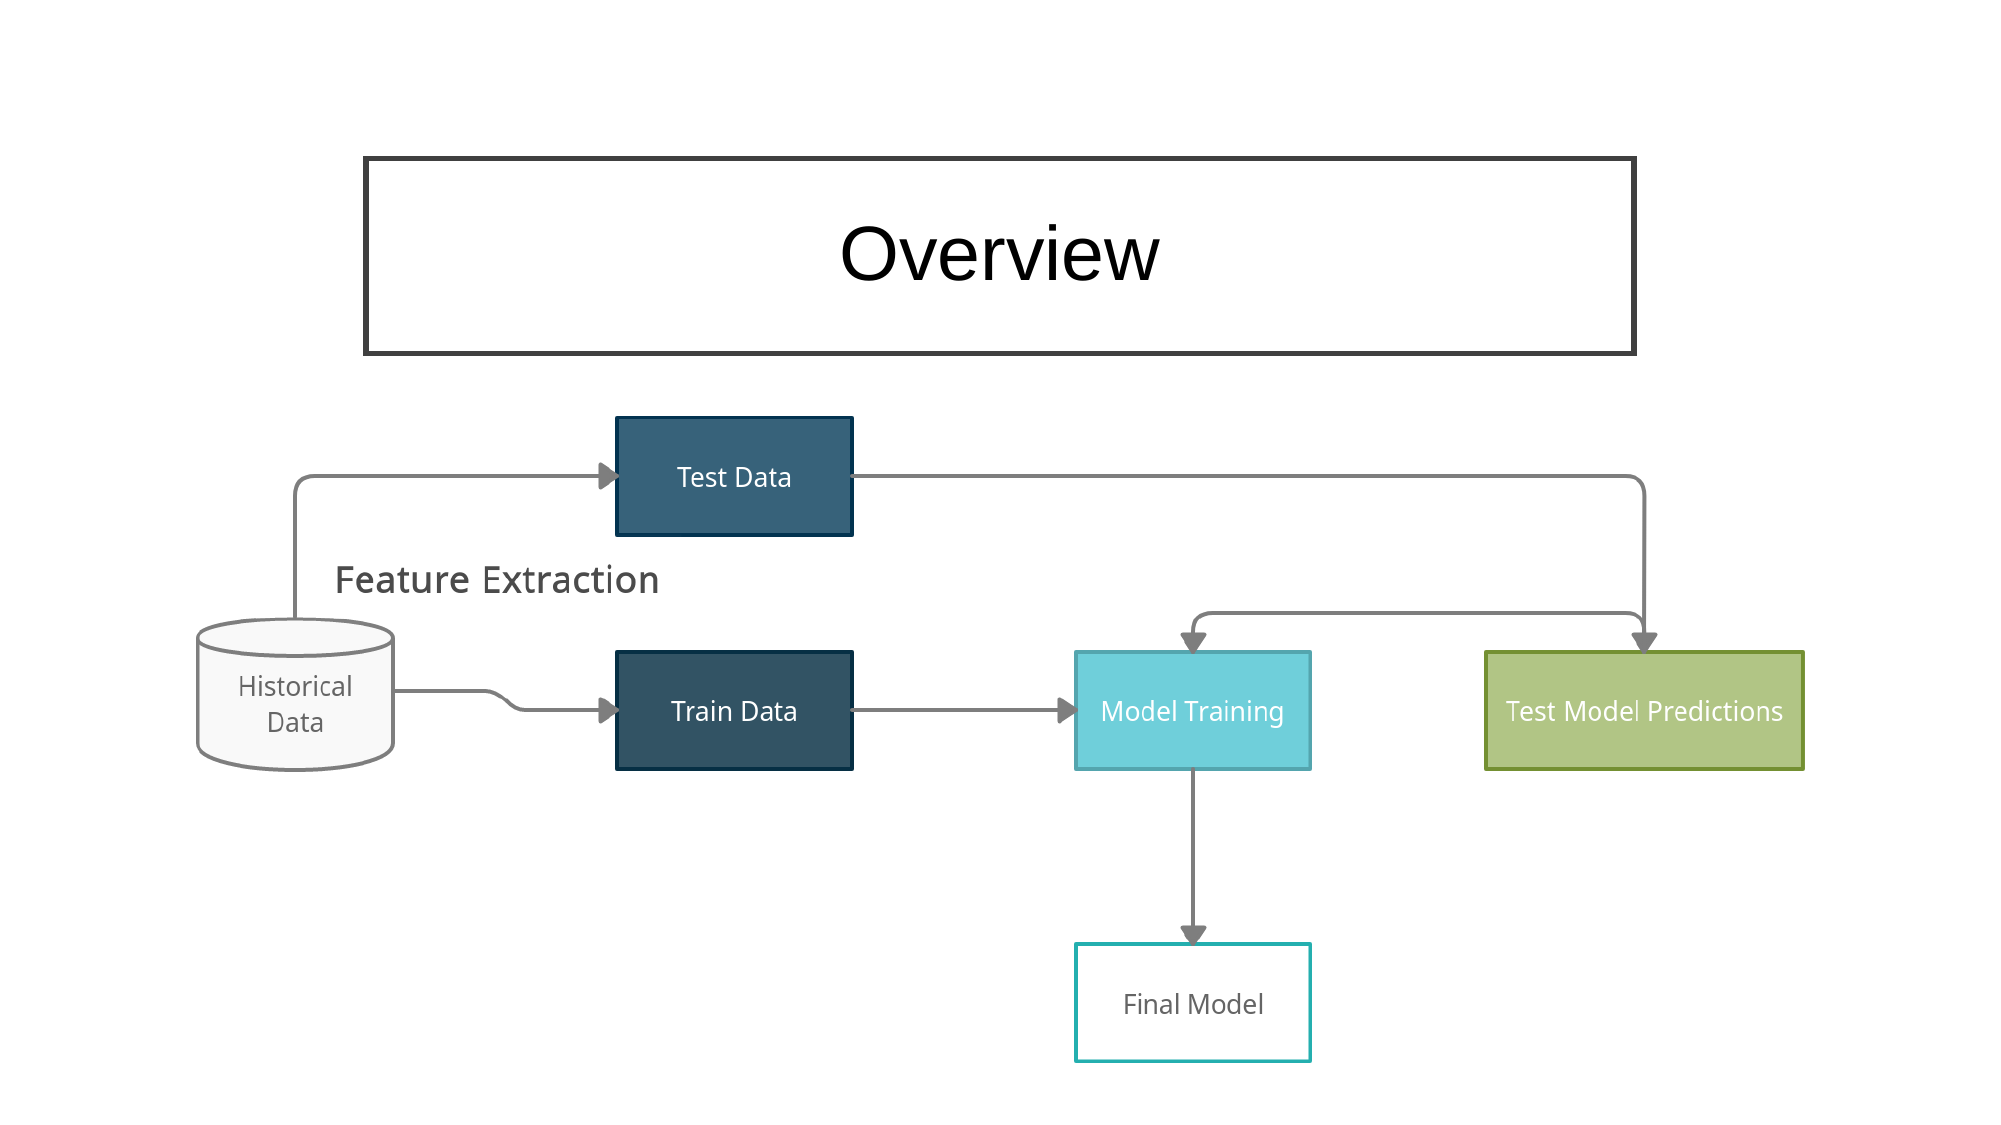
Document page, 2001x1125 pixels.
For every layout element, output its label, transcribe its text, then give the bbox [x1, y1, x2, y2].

picture [158, 377, 1842, 1101]
title Overview [363, 156, 1637, 356]
